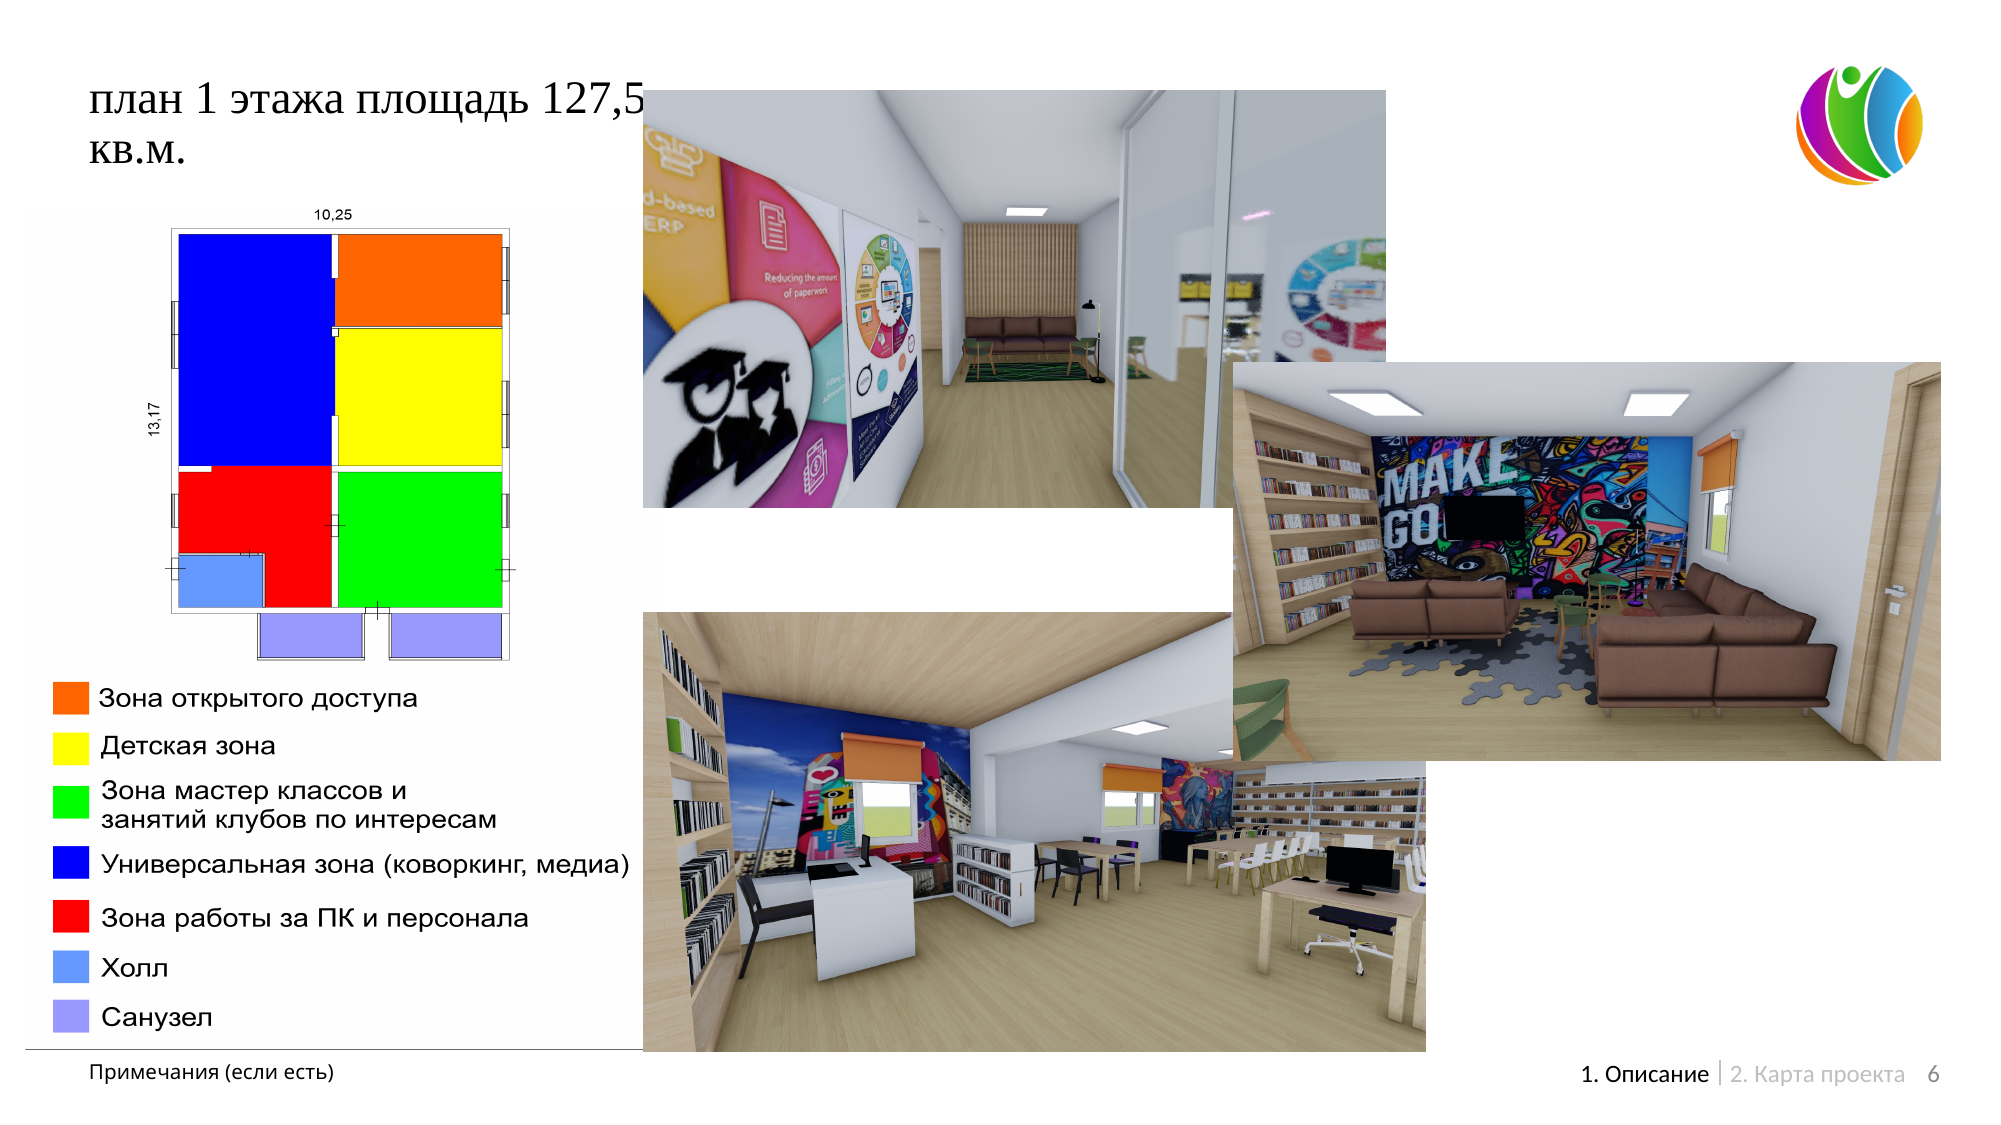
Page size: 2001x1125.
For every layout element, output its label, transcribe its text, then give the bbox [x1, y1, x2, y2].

text_box 2. Карта проекта [1715, 1049, 1922, 1095]
picture [1784, 57, 1926, 202]
text_box Примечания (если есть) [74, 1053, 362, 1092]
text_box 1. Описание [1565, 1049, 1715, 1095]
slide_number 5 [1412, 1042, 1956, 1103]
text_box план 1 этажа площадь 127,5 кв.м. [74, 65, 725, 182]
picture [25, 90, 1941, 1052]
